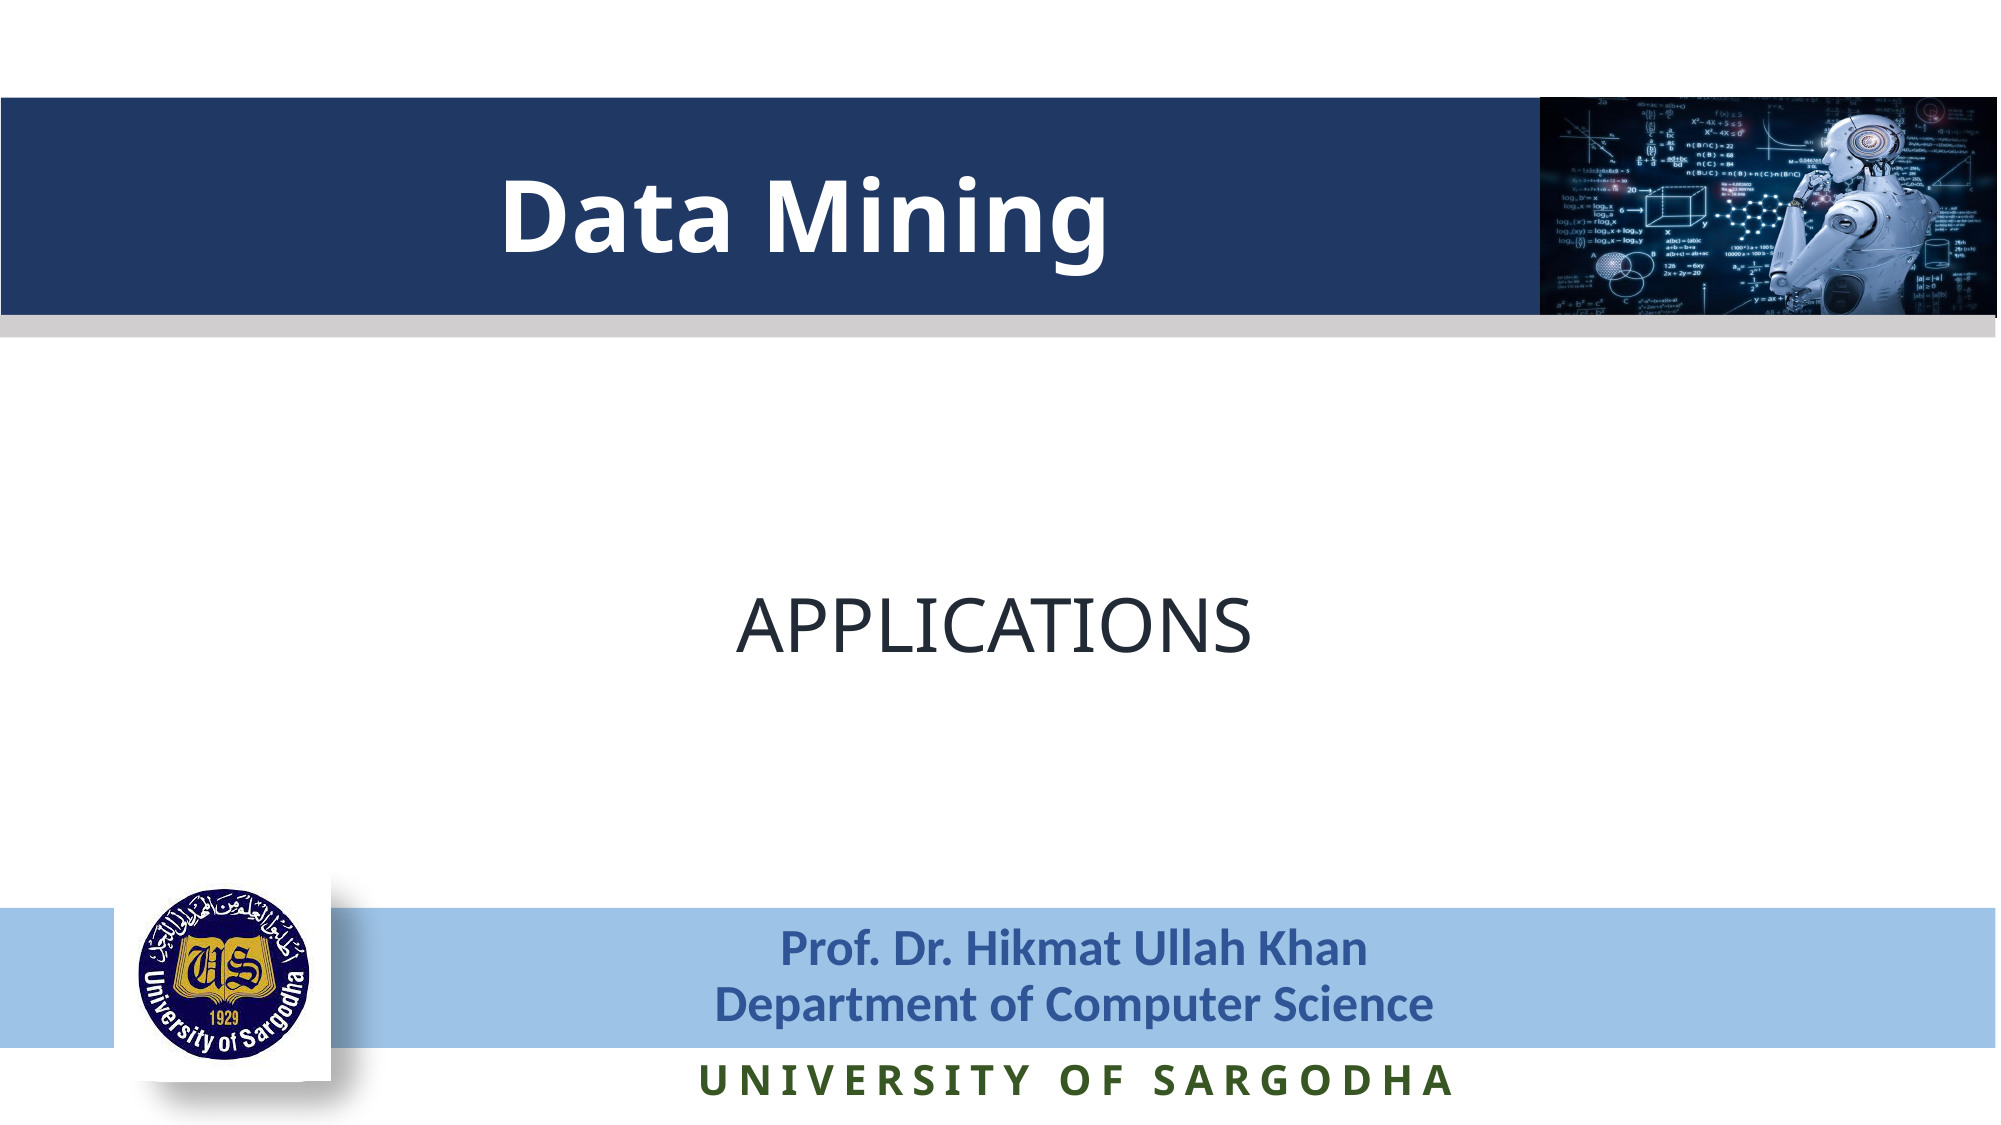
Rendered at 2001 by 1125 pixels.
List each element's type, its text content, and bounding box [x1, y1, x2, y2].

picture [1540, 97, 1997, 318]
text_box Data Mining [229, 172, 1380, 280]
title Prof. Dr. Hikmat Ullah Khan Department of Computer Science [446, 904, 1703, 1041]
picture [113, 866, 331, 1081]
text_box Applications [367, 528, 1624, 676]
text_box UNIVERsity of sargodha [551, 1033, 1598, 1112]
text_box [0, 97, 1540, 314]
text_box [0, 907, 113, 1049]
text_box [0, 314, 1996, 338]
text_box [1598, 907, 1996, 1049]
text_box [368, 907, 551, 1049]
